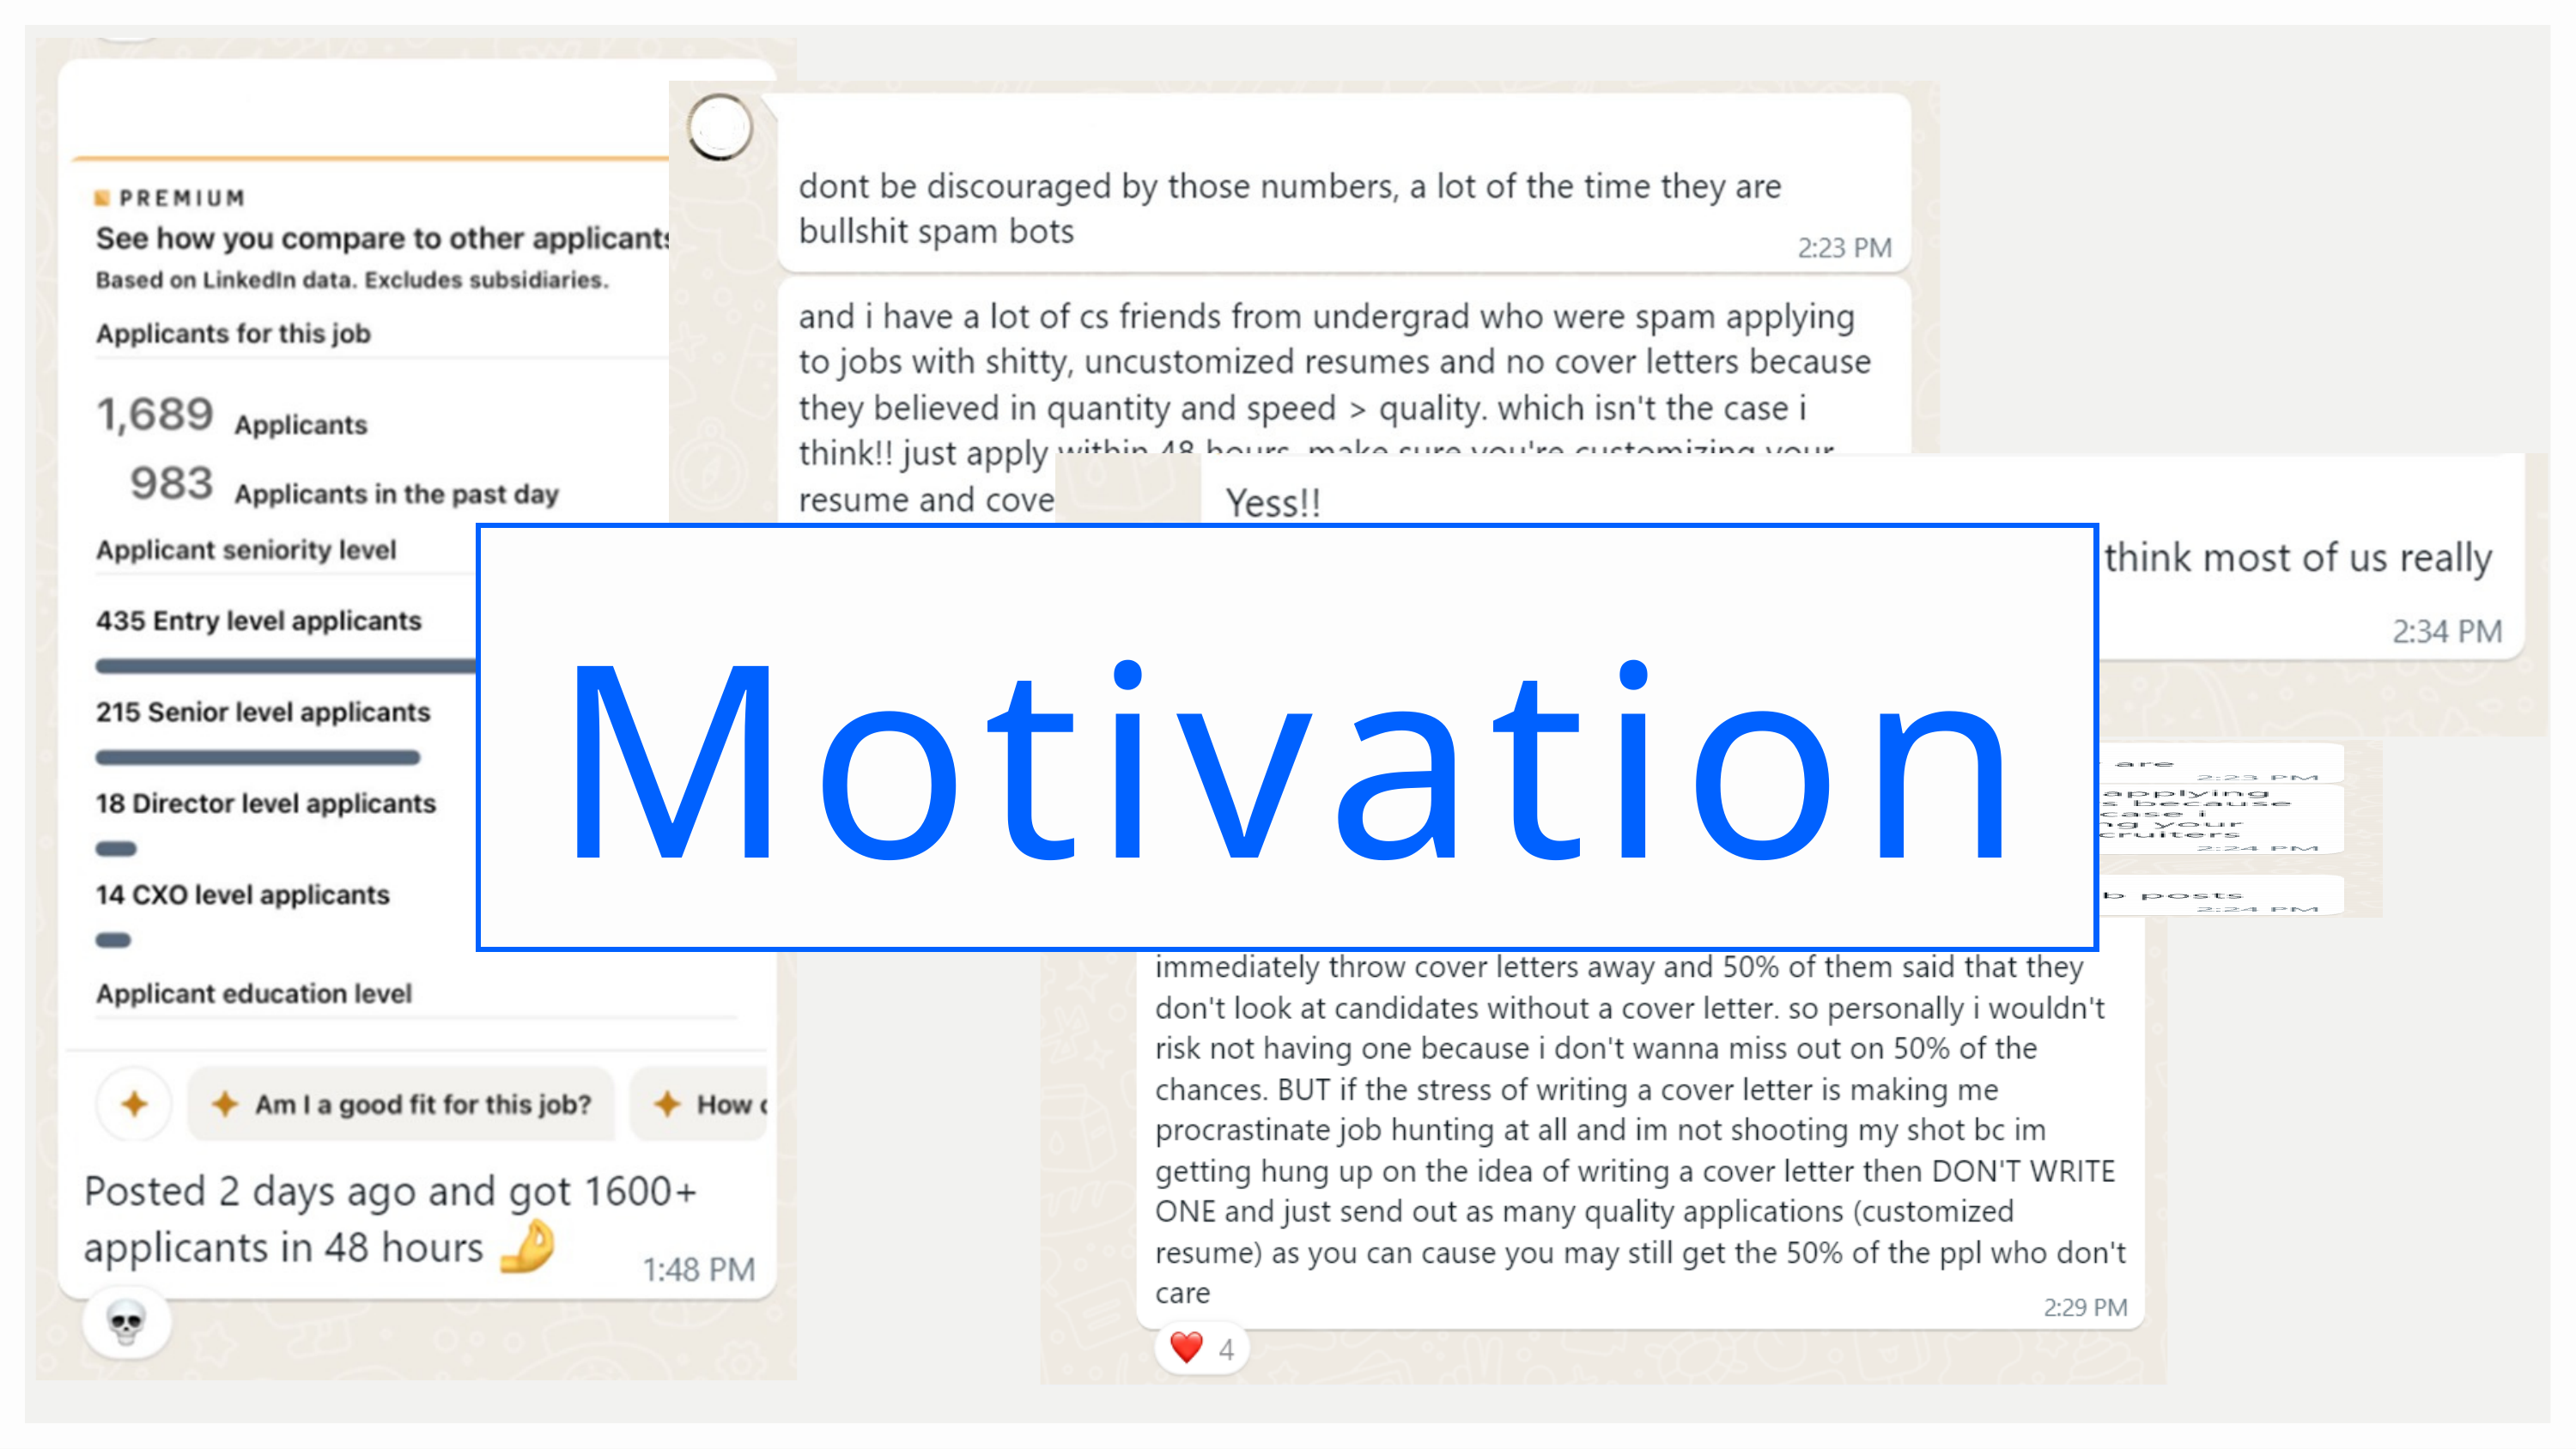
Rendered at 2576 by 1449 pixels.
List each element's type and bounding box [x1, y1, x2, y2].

text_box [0, 0, 2576, 1449]
text_box [477, 433, 2099, 1016]
